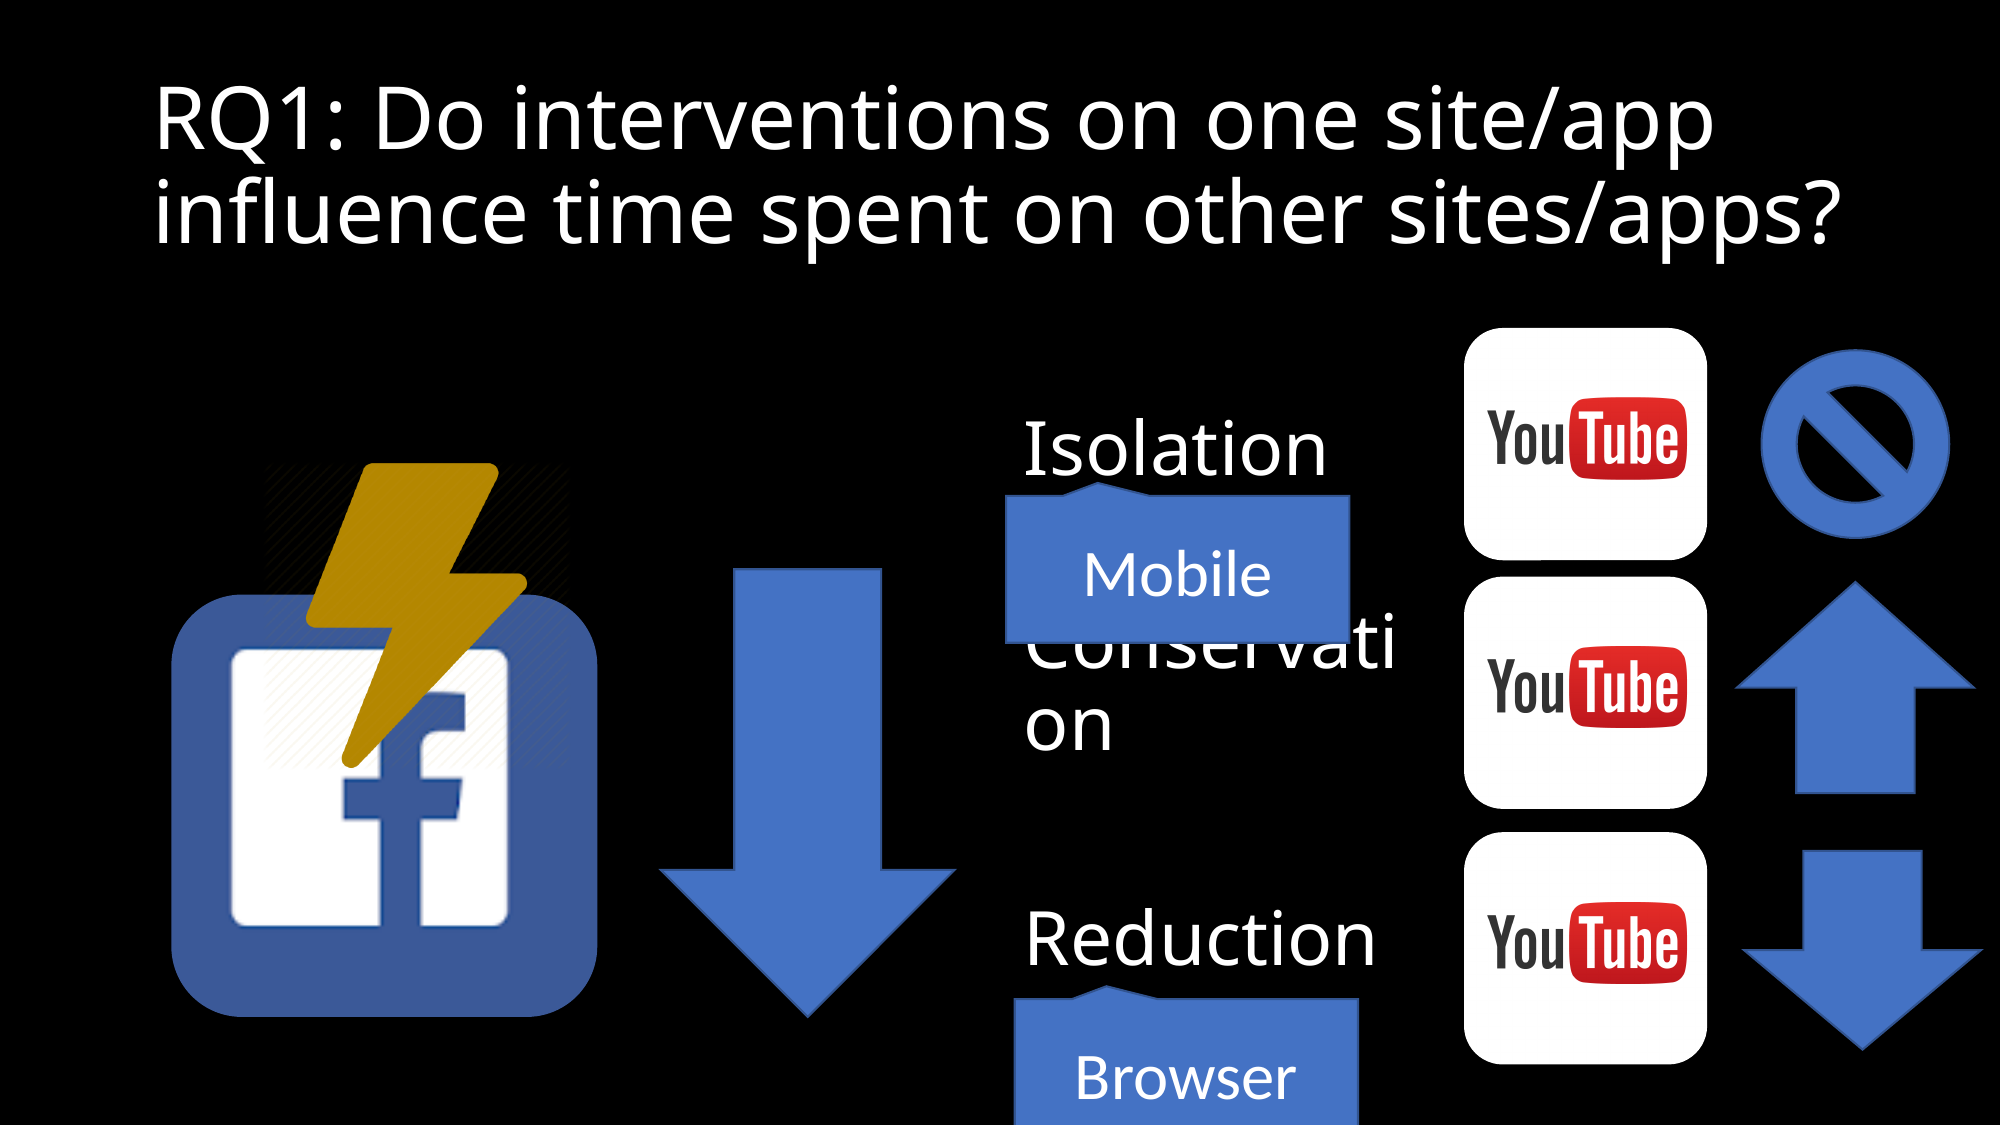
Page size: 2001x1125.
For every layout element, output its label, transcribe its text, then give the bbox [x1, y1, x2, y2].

text_box [1741, 849, 1984, 1051]
text_box [1760, 349, 1951, 539]
text_box Browser [1013, 985, 1360, 1125]
text_box Mobile [1005, 481, 1351, 644]
text_box Isolation [1008, 342, 1413, 560]
text_box Conservation [1008, 576, 1440, 794]
text_box Reduction [1008, 832, 1440, 1050]
picture [171, 461, 598, 1017]
text_box [658, 568, 958, 1019]
picture [1464, 576, 1708, 809]
title RQ1: Do interventions on one site/app influence time spent on other sites/apps? [137, 59, 1863, 278]
picture [1464, 832, 1708, 1065]
picture [1464, 327, 1708, 561]
text_box [1734, 580, 1977, 795]
